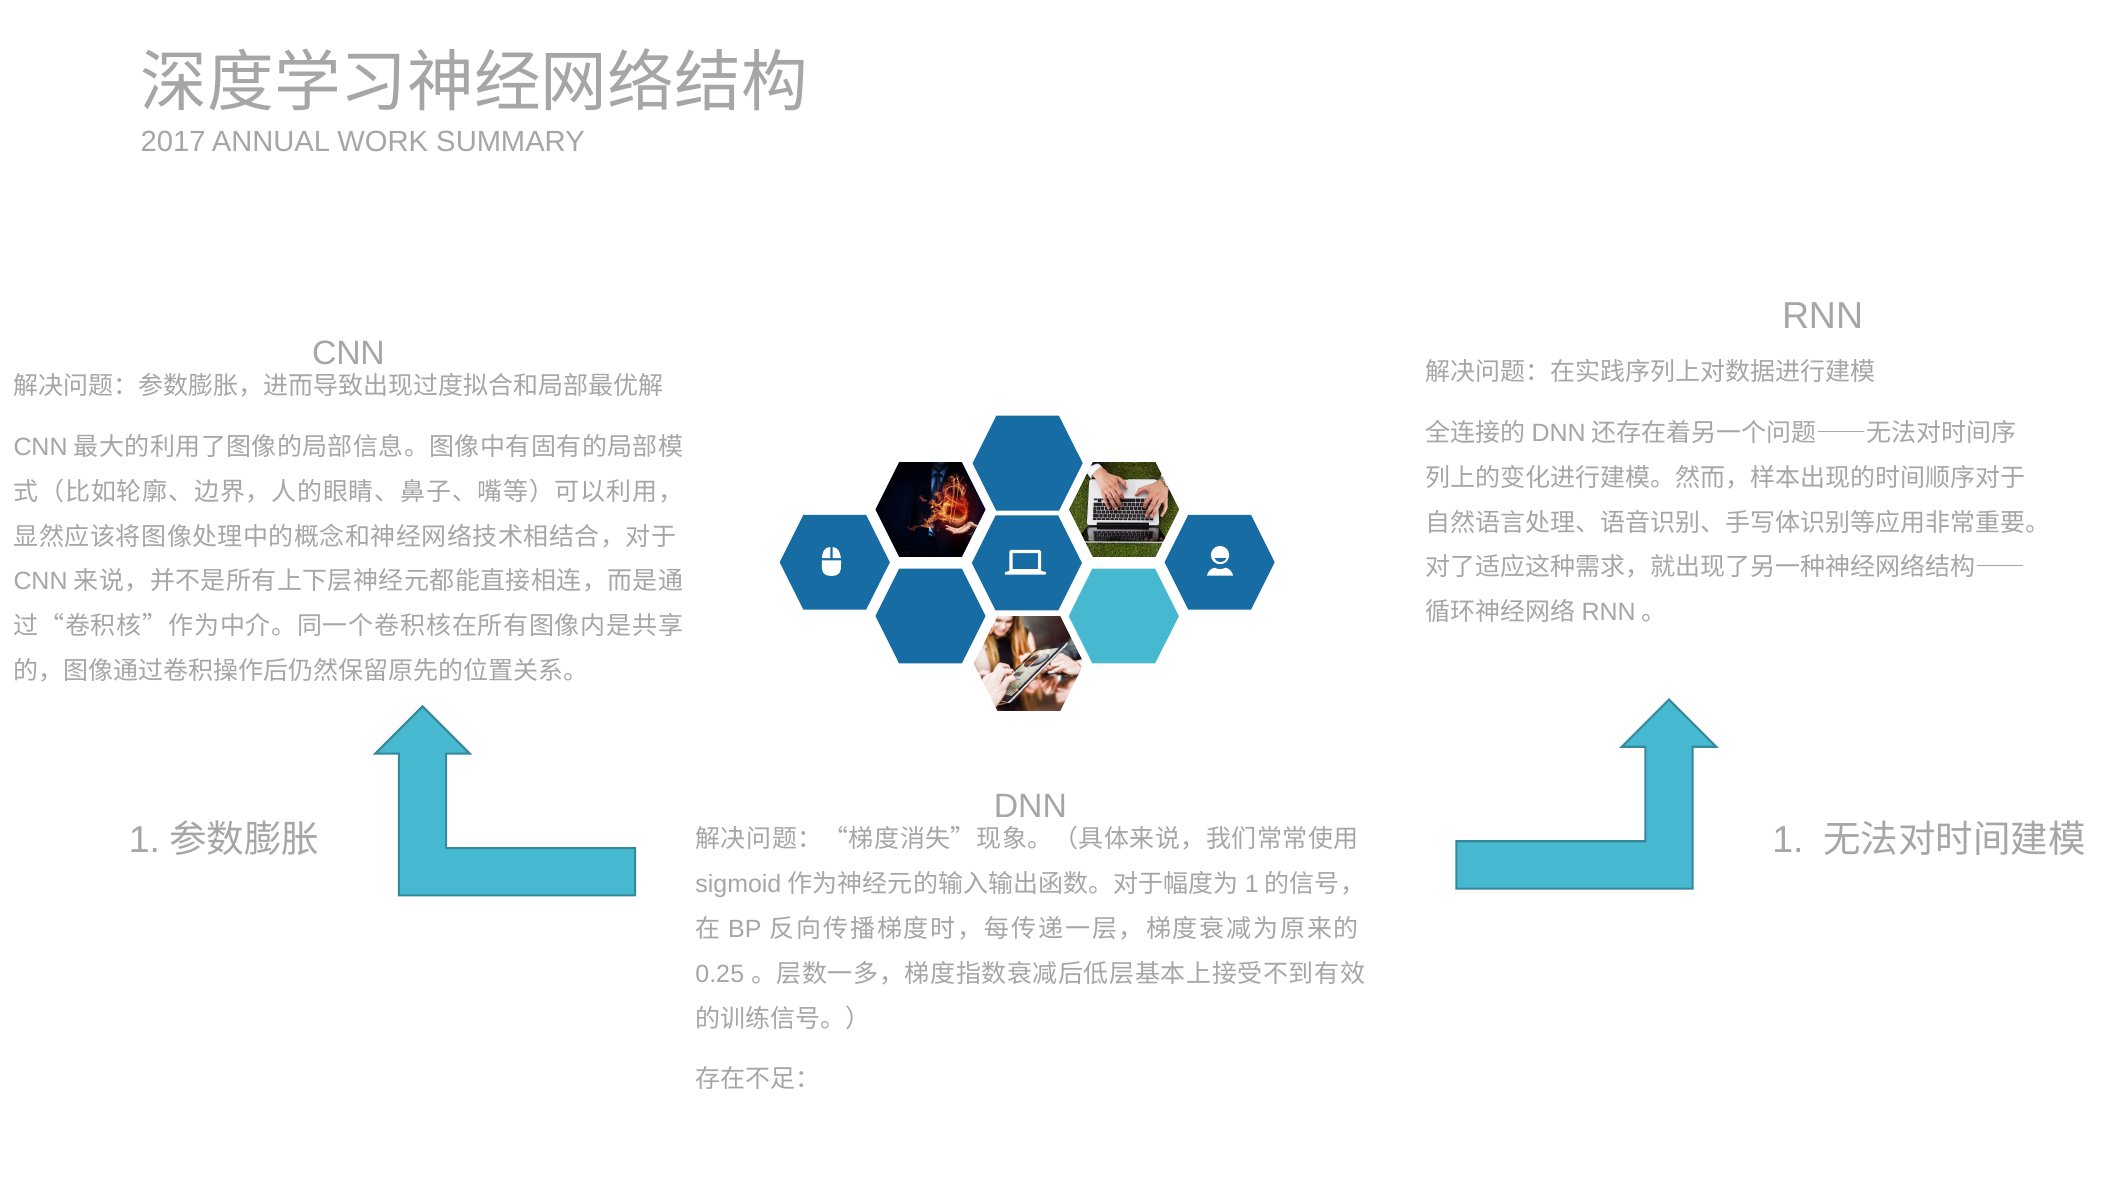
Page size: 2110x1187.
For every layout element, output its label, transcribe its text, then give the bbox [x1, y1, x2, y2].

text_box 解决问题：参数膨胀，进而导致出现过度拟合和局部最优解 CNN最大的利用了图像的局部信息。图像中有固有的局部模式（比如轮廓、边界，人的眼睛、鼻子、嘴等）可以利用，显然应该将图像处理中的概念和神经网络技术相结合，对于CNN来说，并不是所有上下层神经元都能直接相连，而是通过“卷积核”作为中介。同一个卷积核在所有图像内是共享的，图像通过卷积操作后仍然保留原先的位置关系。 [13, 354, 684, 685]
text_box 1. 无法对时间建模 [1757, 807, 2108, 868]
text_box 深度学习神经网络结构 [140, 38, 1042, 119]
text_box 解决问题：在实践序列上对数据进行建模 全连接的DNN还存在着另一个问题——无法对时间序列上的变化进行建模。然而，样本出现的时间顺序对于自然语言处理、语音识别、手写体识别等应用非常重要。对了适应这种需求，就出现了另一种神经网络结构——循环神经网络RNN。 [1425, 340, 2032, 626]
text_box CNN [208, 291, 489, 372]
text_box RNN [1583, 291, 1864, 337]
text_box 1.参数膨胀 [114, 807, 376, 868]
text_box 2017 ANNUAL WORK SUMMARY [140, 122, 602, 158]
text_box 解决问题：“梯度消失”现象。（具体来说，我们常常使用sigmoid作为神经元的输入输出函数。对于幅度为1的信号，在BP反向传播梯度时，每传递一层，梯度衰减为原来的0.25。层数一多，梯度指数衰减后低层基本上接受不到有效的训练信号。） 存在不足： [695, 807, 1365, 1154]
text_box [372, 704, 637, 897]
text_box [1455, 698, 1719, 890]
text_box DNN [890, 744, 1171, 825]
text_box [779, 415, 1275, 711]
